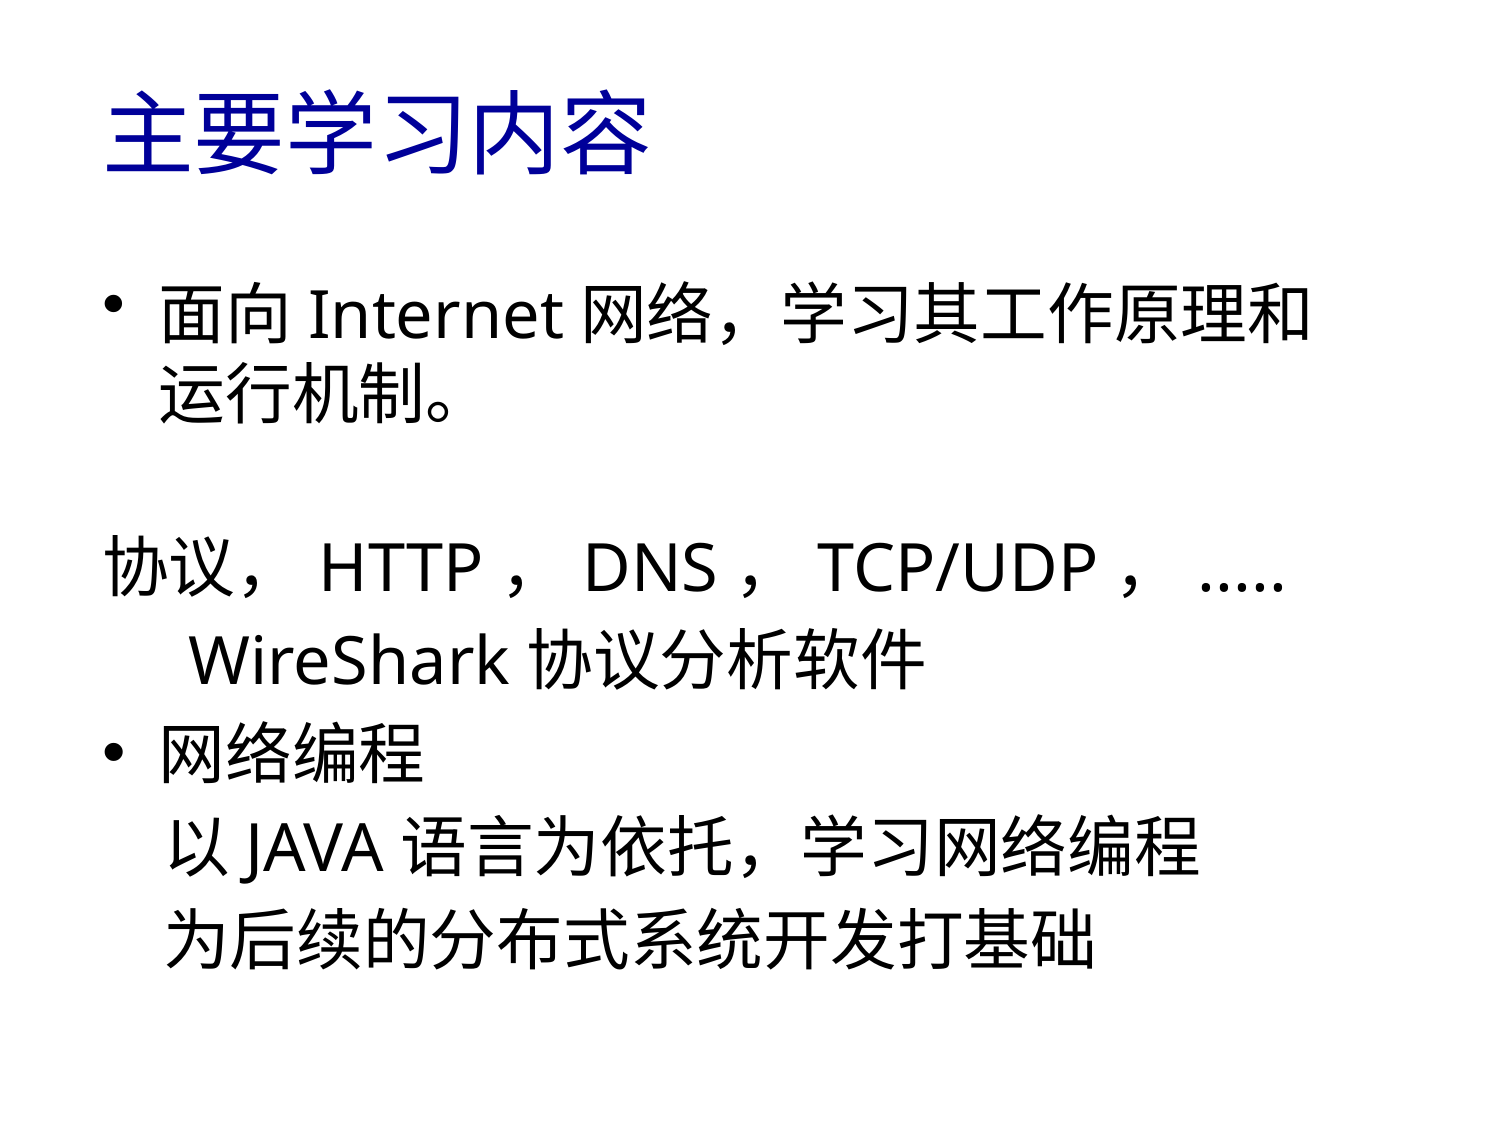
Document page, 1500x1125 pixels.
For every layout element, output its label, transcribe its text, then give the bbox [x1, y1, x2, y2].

list 面向Internet网络，学习其工作原理和运行机制。 协议，HTTP，DNS，TCP/UDP，..... WireShark协议分析软件 网络编程 以JAVA语言为依托，学习网络编程 为后续的分布式系统开发打基础 [87, 264, 1363, 1028]
title 主要学习内容 [87, 37, 1363, 226]
